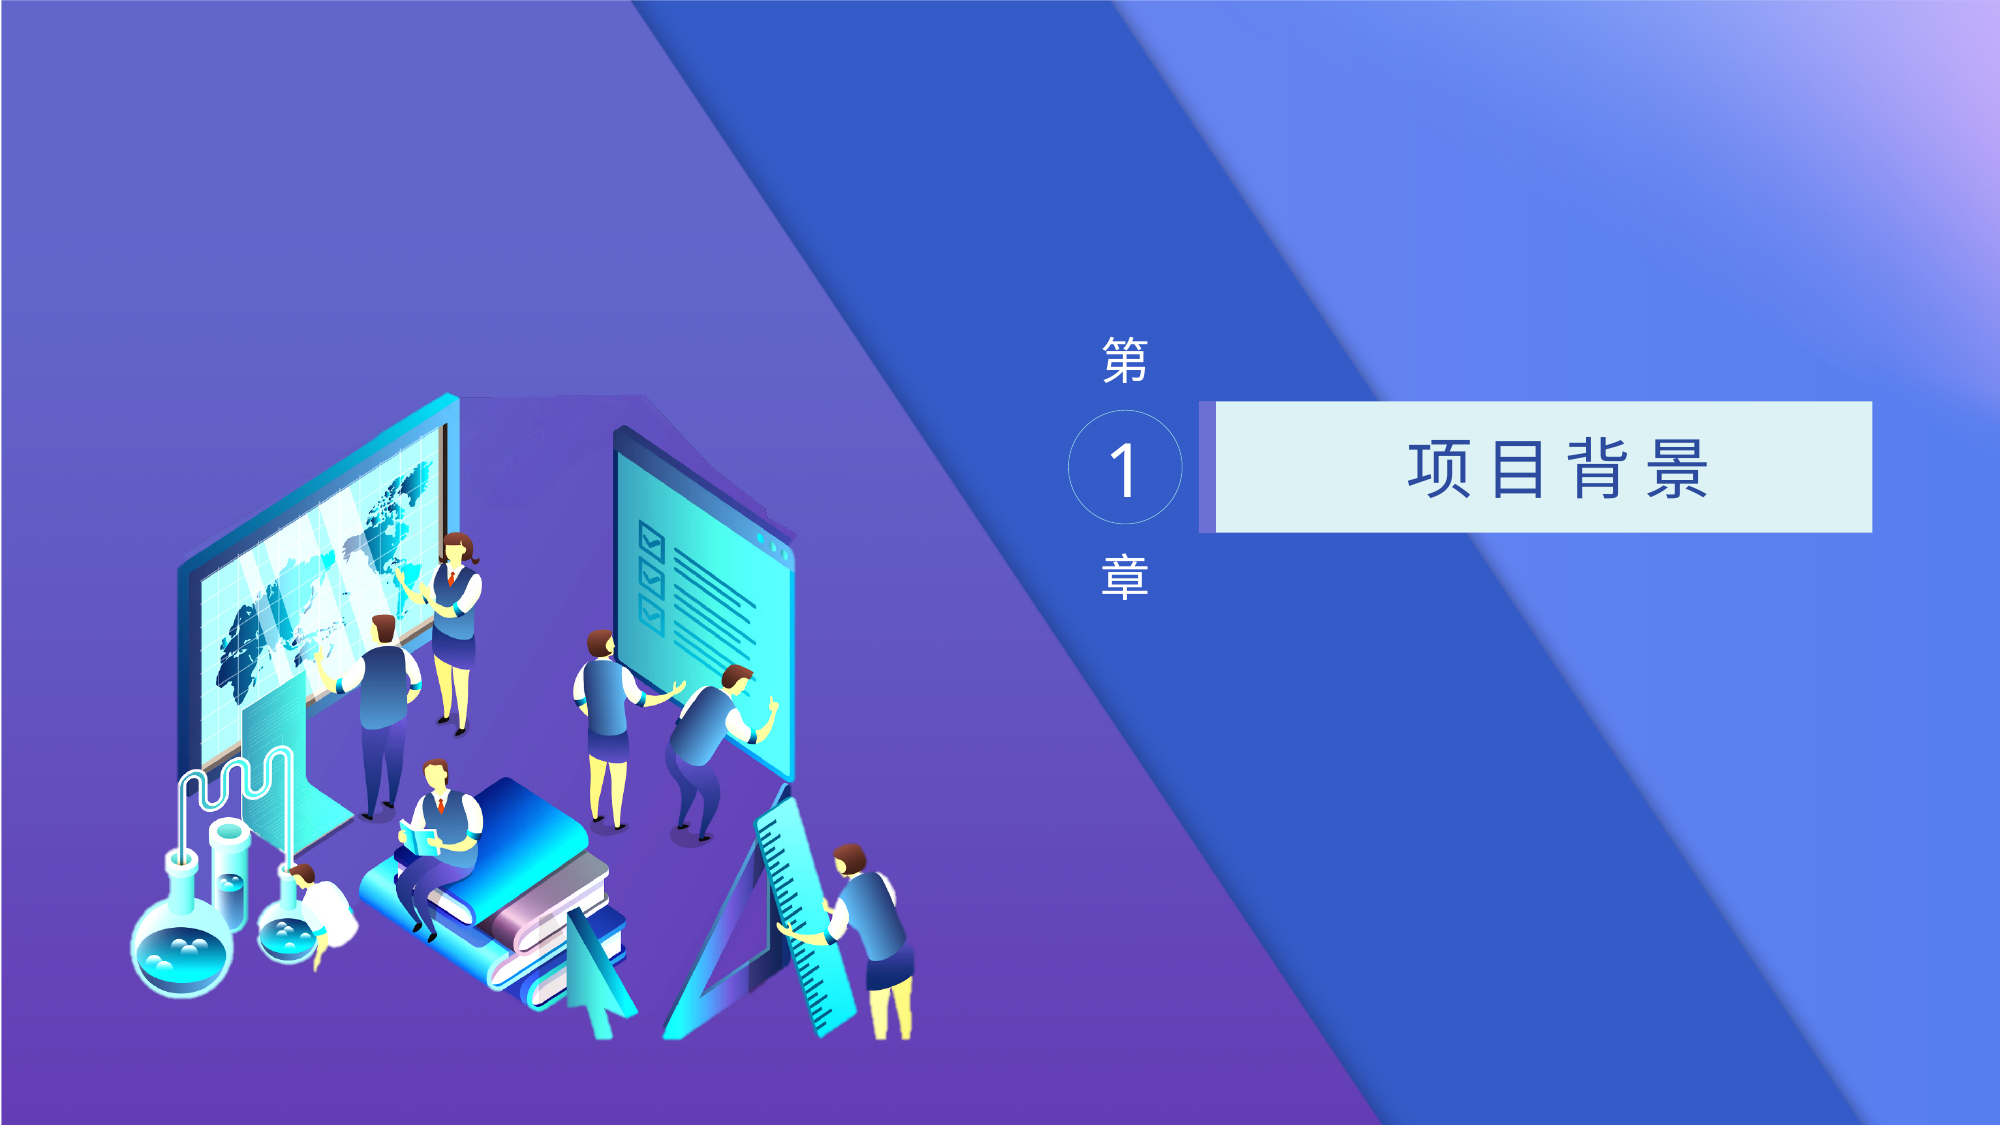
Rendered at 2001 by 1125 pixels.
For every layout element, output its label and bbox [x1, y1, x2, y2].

text_box [1068, 320, 1183, 616]
picture [0, 0, 2000, 1125]
text_box [1198, 401, 1873, 533]
